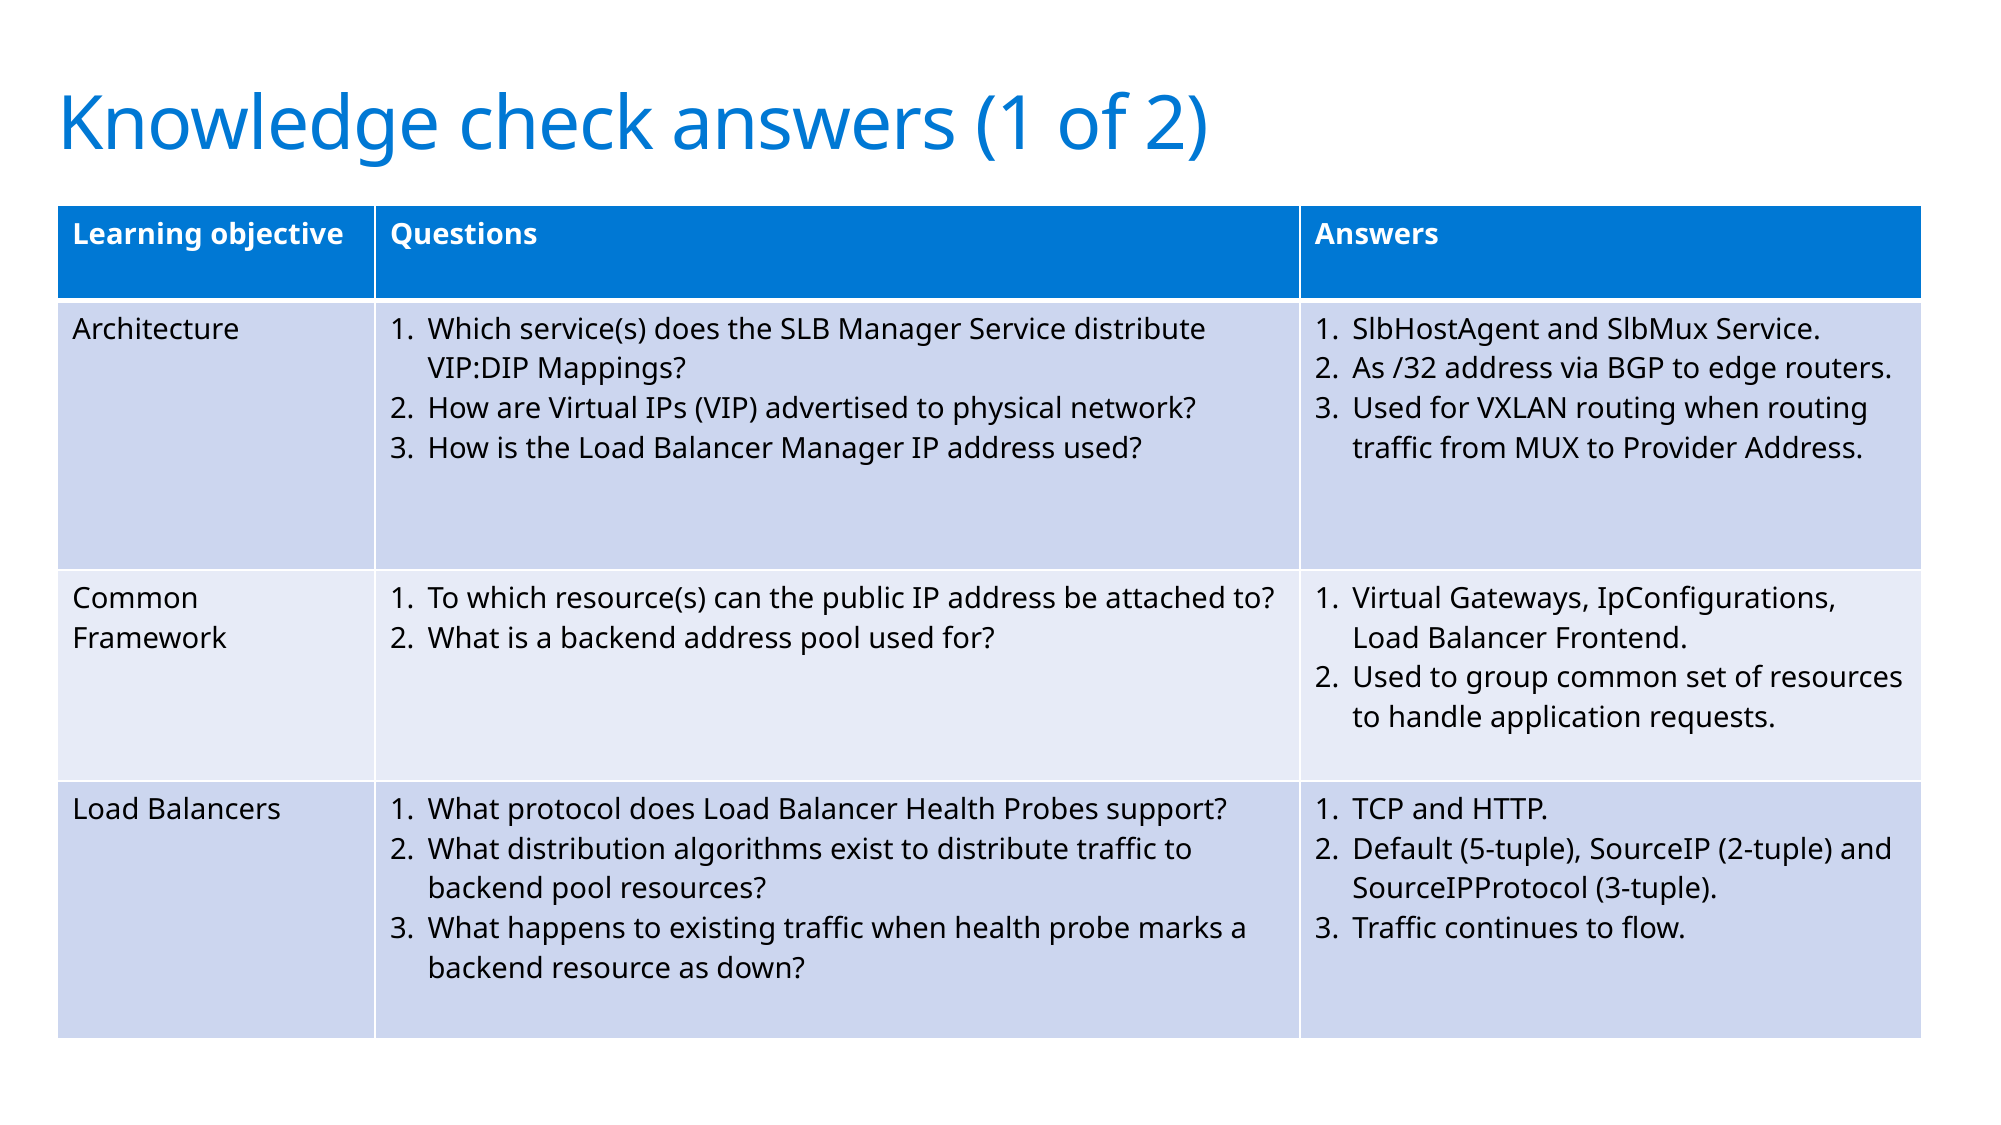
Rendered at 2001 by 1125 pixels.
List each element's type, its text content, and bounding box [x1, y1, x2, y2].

table_cell SlbHostAgent and SlbMux Service. As /32 address via BGP to edge routers. Used for VXLAN routing when routing traffic from MUX to Provider Address. [1301, 303, 1921, 569]
title Knowledge check answers (1 of 2) [57, 75, 1903, 166]
table_cell What protocol does Load Balancer Health Probes support? What distribution algorithms exist to distribute traffic to backend pool resources? What happens to existing traffic when health probe marks a backend resource as down? [376, 782, 1299, 1038]
table_cell To which resource(s) can the public IP address be attached to? What is a backend address pool used for? [376, 571, 1299, 780]
table_cell Load Balancers [58, 782, 374, 1038]
table_cell Architecture [58, 303, 374, 569]
table_header Questions [376, 206, 1299, 298]
table_header Learning objective [58, 206, 374, 298]
table_cell Which service(s) does the SLB Manager Service distribute VIP:DIP Mappings? How are Virtual IPs (VIP) advertised to physical network? How is the Load Balancer Manager IP address used? [376, 303, 1299, 569]
table_header Answers [1301, 206, 1921, 298]
table_cell Virtual Gateways, IpConfigurations, Load Balancer Frontend. Used to group common set of resources to handle application requests. [1301, 571, 1921, 780]
table_cell Common Framework [58, 571, 374, 780]
table_cell TCP and HTTP. Default (5-tuple), SourceIP (2-tuple) and SourceIPProtocol (3-tuple). Traffic continues to flow. [1301, 782, 1921, 1038]
